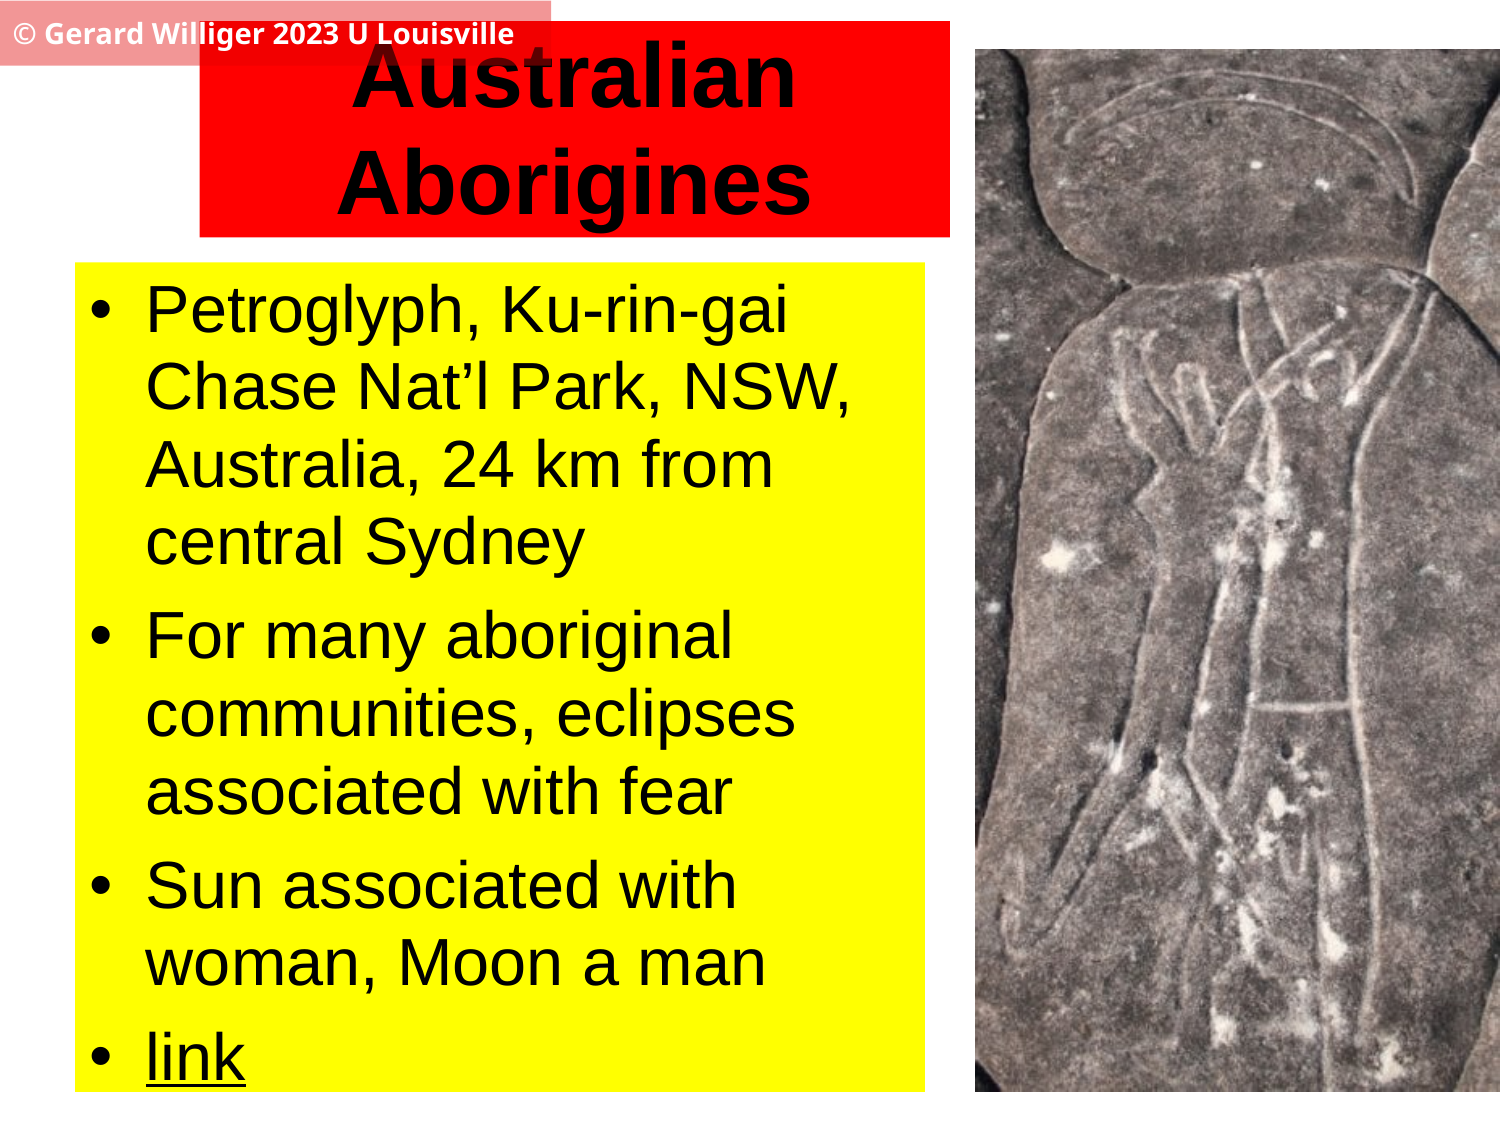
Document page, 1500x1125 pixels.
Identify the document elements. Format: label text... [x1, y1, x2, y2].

list Petroglyph, Ku-rin-gai Chase Nat’l Park, NSW, Australia, 24 km from central Sydney For many aboriginal communities, eclipses associated with fear Sun associated with woman, Moon a man link [75, 262, 925, 1092]
title Australian Aborigines [199, 21, 950, 238]
text_box © Gerard Williger 2023 U Louisville [0, 0, 552, 66]
picture [974, 49, 1500, 1093]
